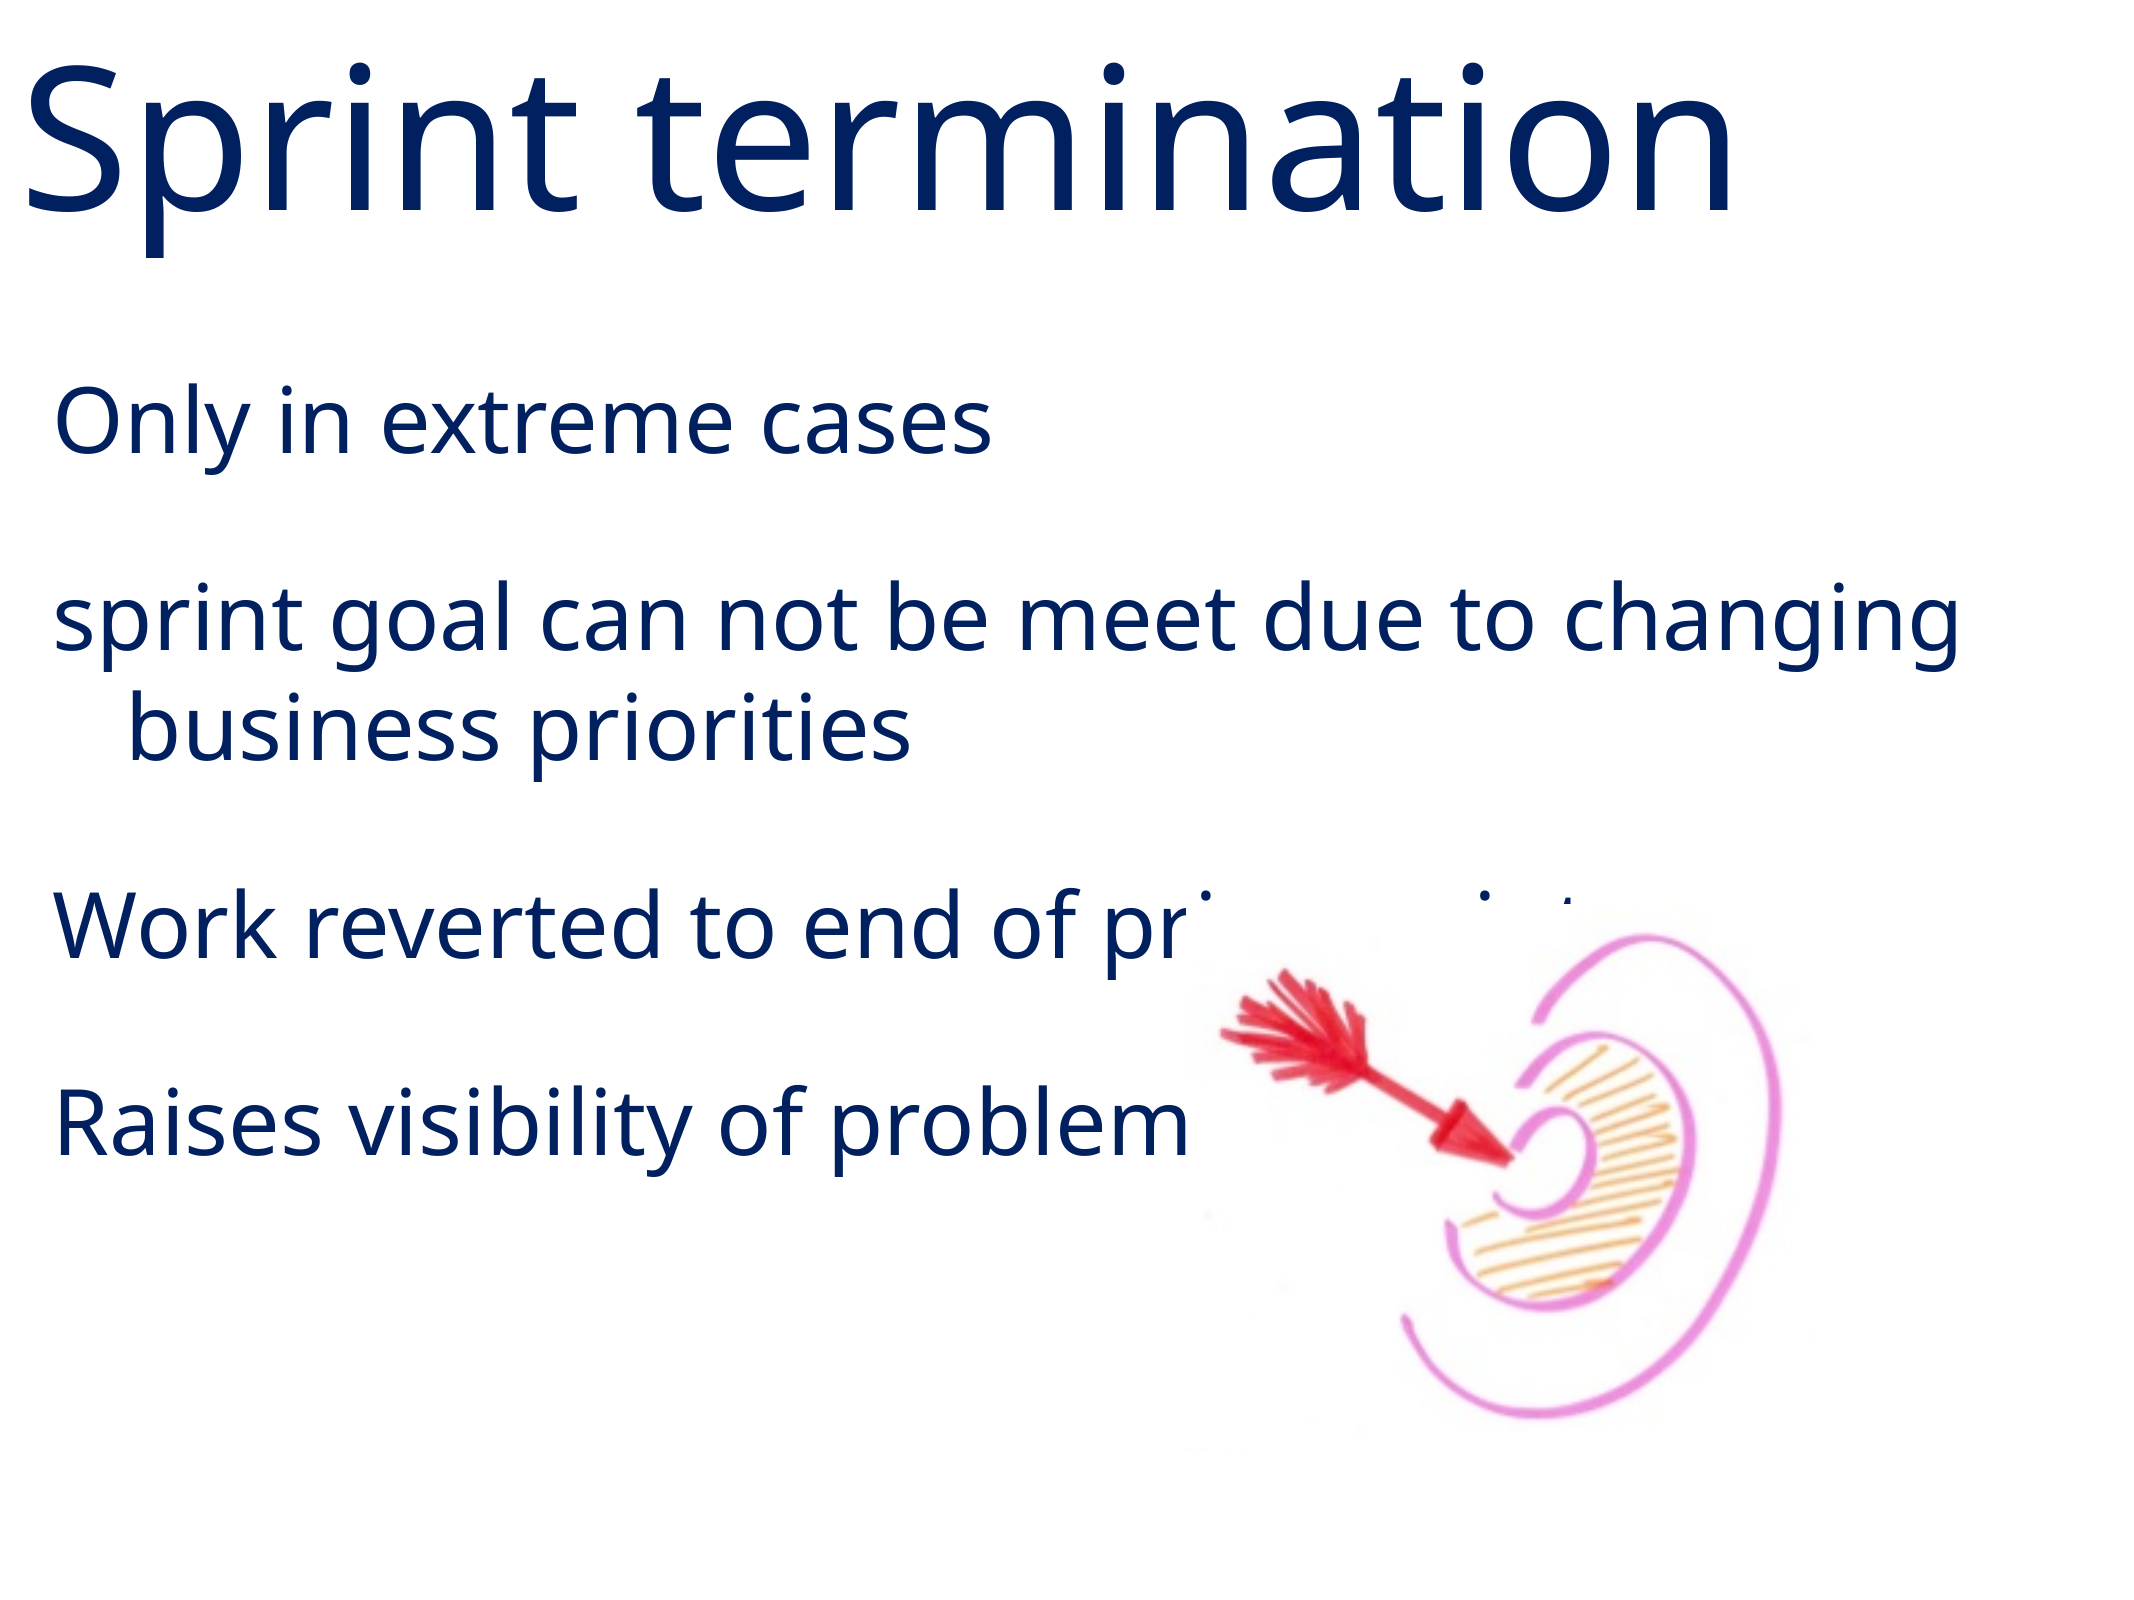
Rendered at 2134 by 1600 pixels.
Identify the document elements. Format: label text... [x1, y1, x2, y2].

picture [1186, 903, 1919, 1452]
text_box Sprint termination [0, 0, 1919, 267]
text_box Only in extreme cases sprint goal can not be meet due to changing business priorities Work reverted to end of prior sprint Raises visibility of problems [31, 351, 2099, 1462]
